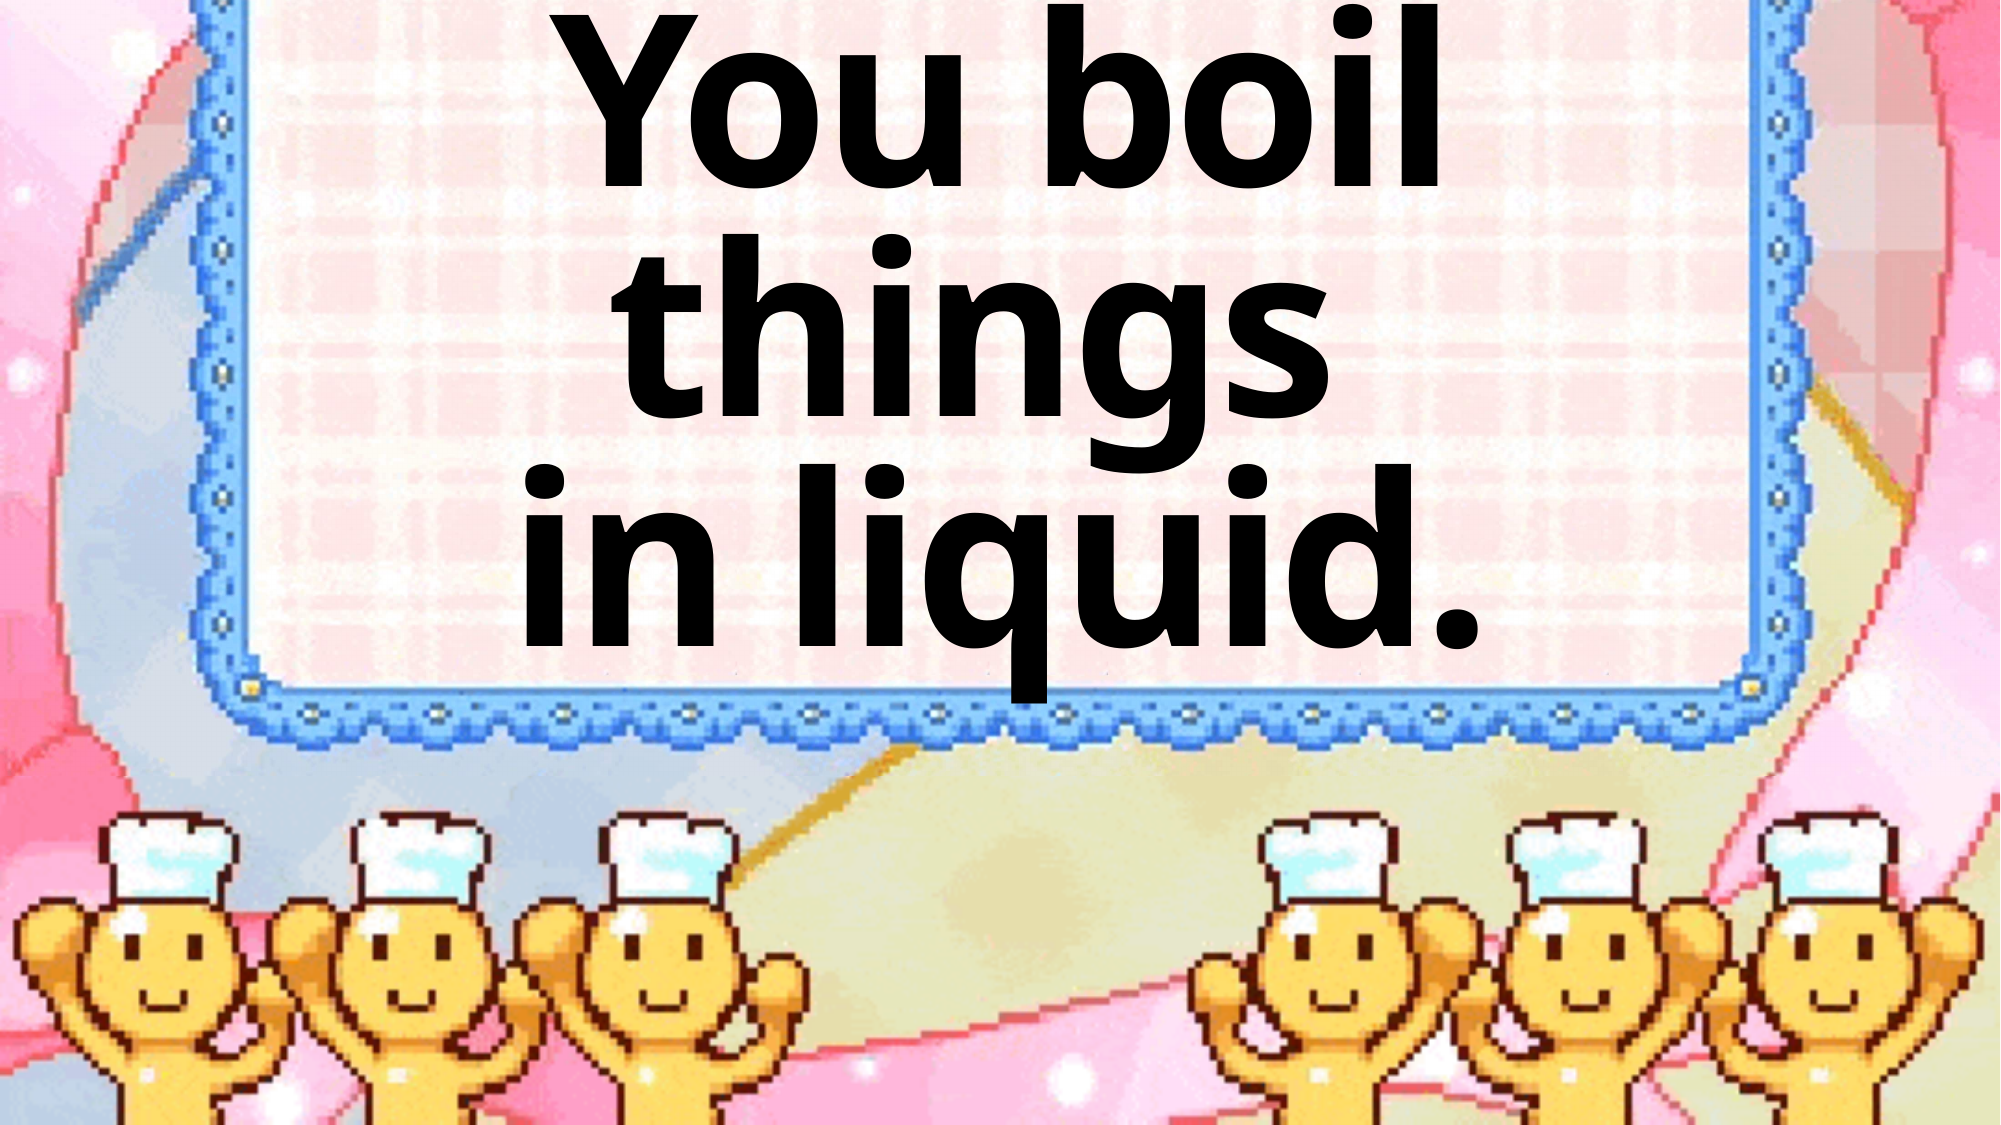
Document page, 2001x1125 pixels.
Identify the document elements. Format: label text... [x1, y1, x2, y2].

picture [0, 0, 2001, 1125]
title You boil things in liquid. [265, 113, 1735, 581]
